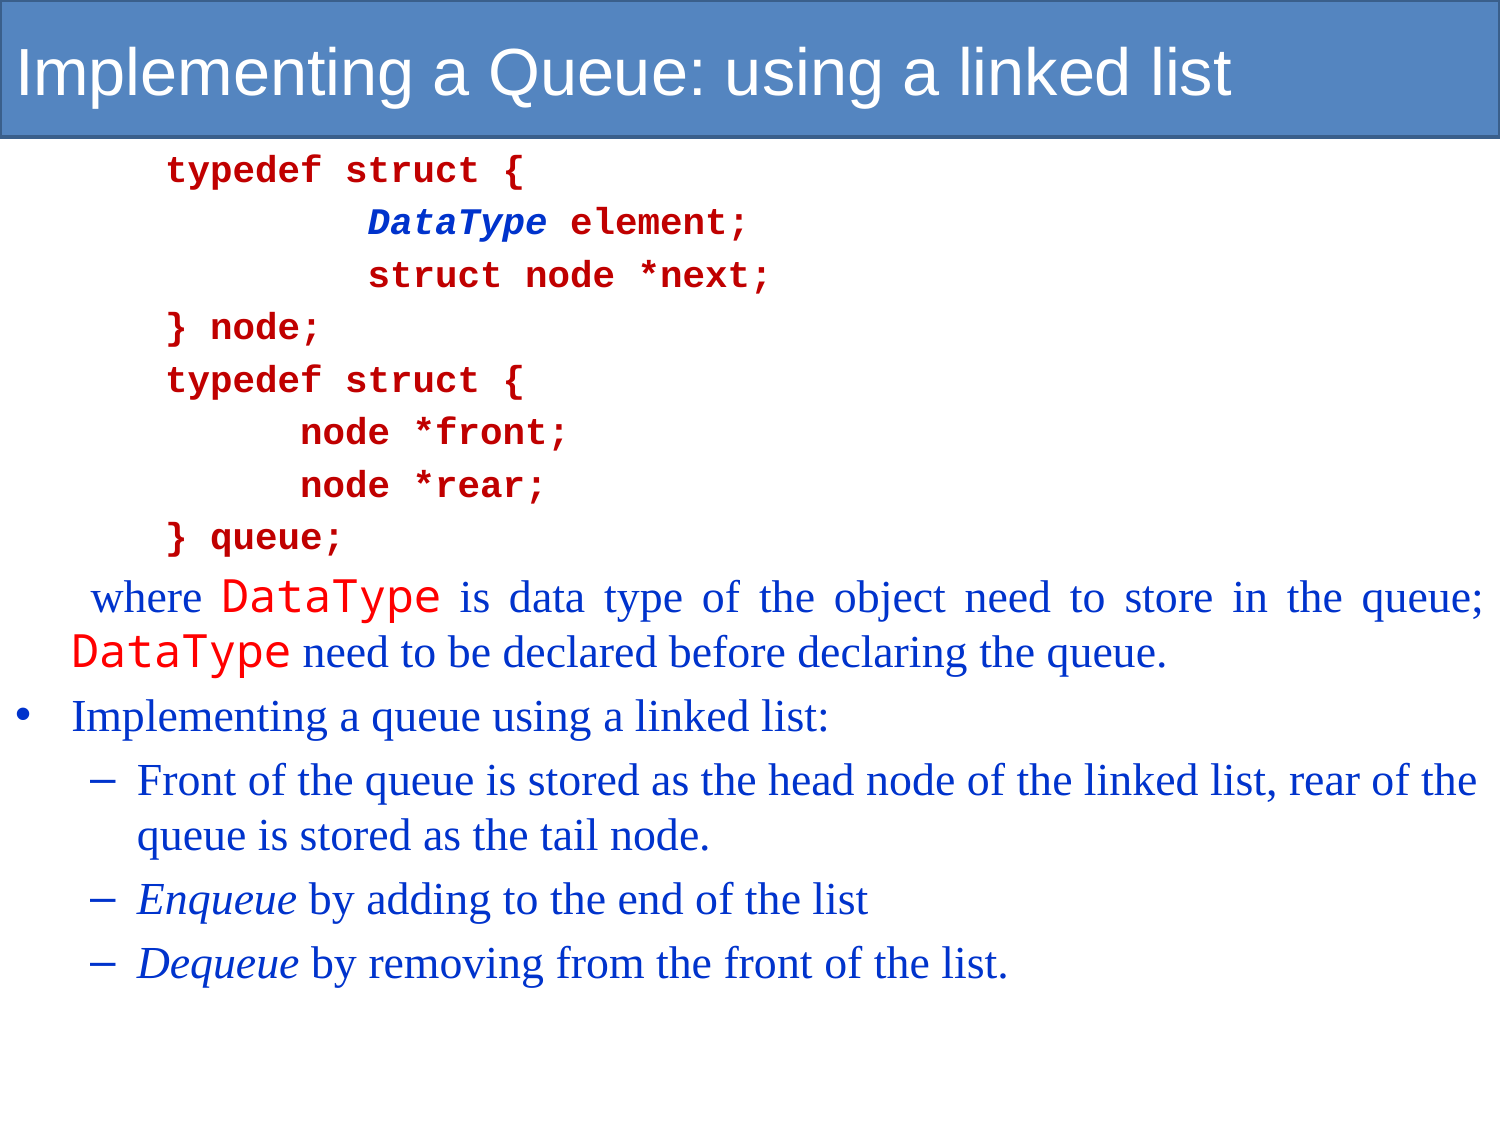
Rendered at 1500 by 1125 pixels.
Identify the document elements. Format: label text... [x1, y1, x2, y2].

title Implementing a Queue: using a linked list [0, 0, 1500, 137]
list typedef struct { DataType element; struct node *next; } node; typedef struct { node *front; node *rear; } queue; where DataType is data type of the object need to store in the queue; DataType need to be declared before declaring the queue. Implementing a queue using a linked list: Front of the queue is stored as the head node of the linked list, rear of the queue is stored as the tail node. Enqueue by adding to the end of the list Dequeue by removing from the front of the list. [0, 137, 1500, 1025]
